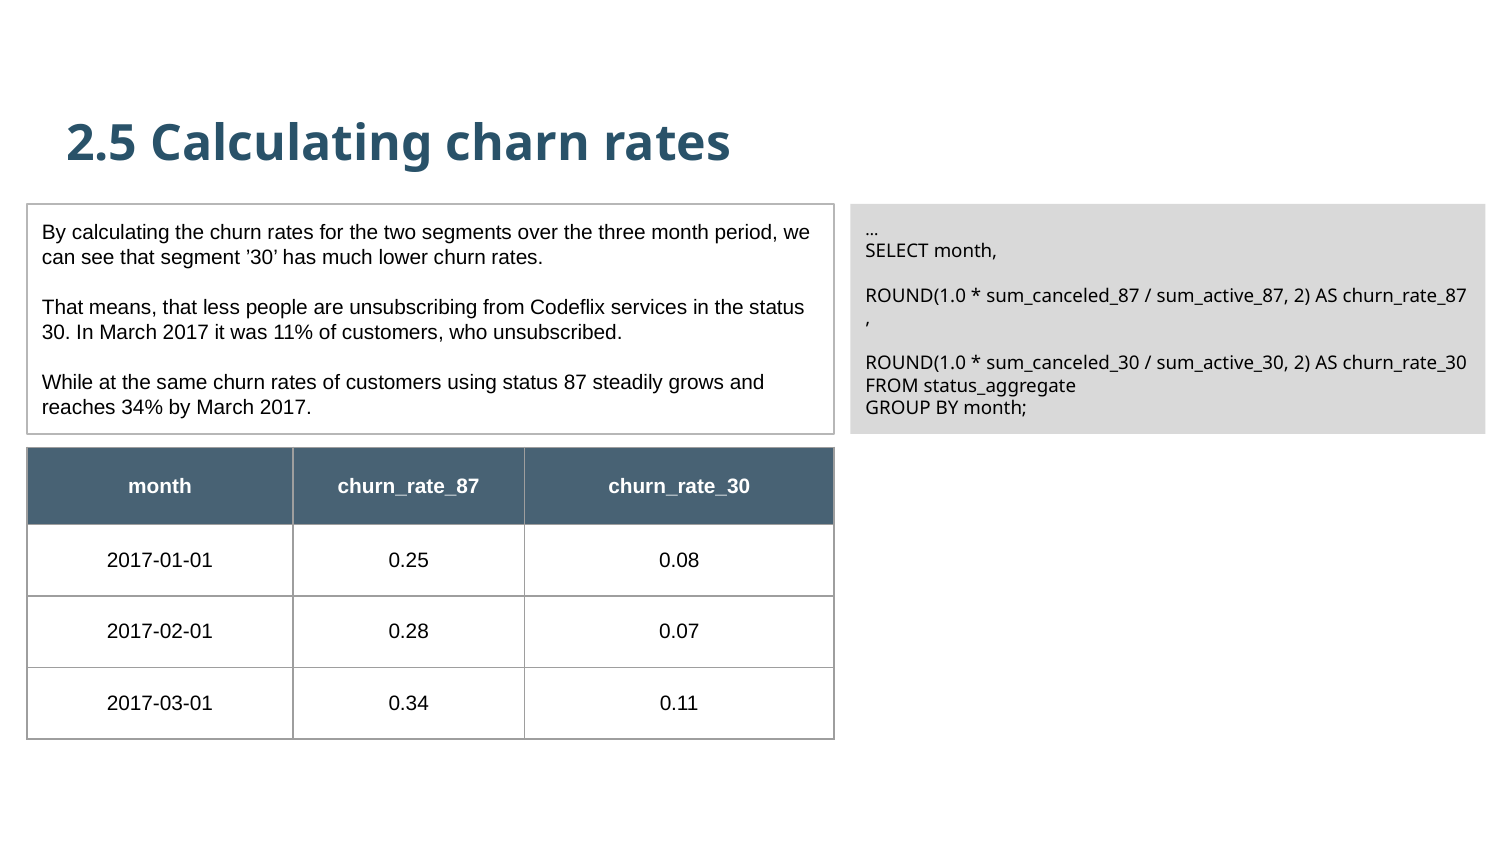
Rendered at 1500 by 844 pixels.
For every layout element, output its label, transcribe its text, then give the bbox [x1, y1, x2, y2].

table_cell 2017-02-01 [28, 597, 292, 667]
table_header churn_rate_87 [294, 448, 524, 524]
text_box … SELECT month, ROUND(1.0 * sum_canceled_87 / sum_active_87, 2) AS churn_rate_87, ROUND(1.0 * sum_canceled_30 / sum_active_30, 2) AS churn_rate_30 FROM status_aggregate GROUP BY month; [850, 203, 1486, 434]
table_cell 0.07 [525, 597, 833, 667]
text_box 2.5 Calculating charn rates [51, 48, 1449, 186]
table_header month [28, 448, 292, 524]
table_cell 0.34 [294, 668, 524, 738]
table_header churn_rate_30 [525, 448, 833, 524]
table_cell 0.08 [525, 525, 833, 595]
table_cell 0.28 [294, 597, 524, 667]
text_box By calculating the churn rates for the two segments over the three month period, we can see that segment ’30’ has much lower churn rates. That means, that less people are unsubscribing from Codeflix services in the status 30. In March 2017 it was 11% of customers, who unsubscribed. While at the same churn rates of customers using status 87 steadily grows and reaches 34% by March 2017. [26, 203, 835, 434]
table_cell 0.25 [294, 525, 524, 595]
table_cell 0.11 [525, 668, 833, 738]
table_cell 2017-01-01 [28, 525, 292, 595]
table_cell 2017-03-01 [28, 668, 292, 738]
